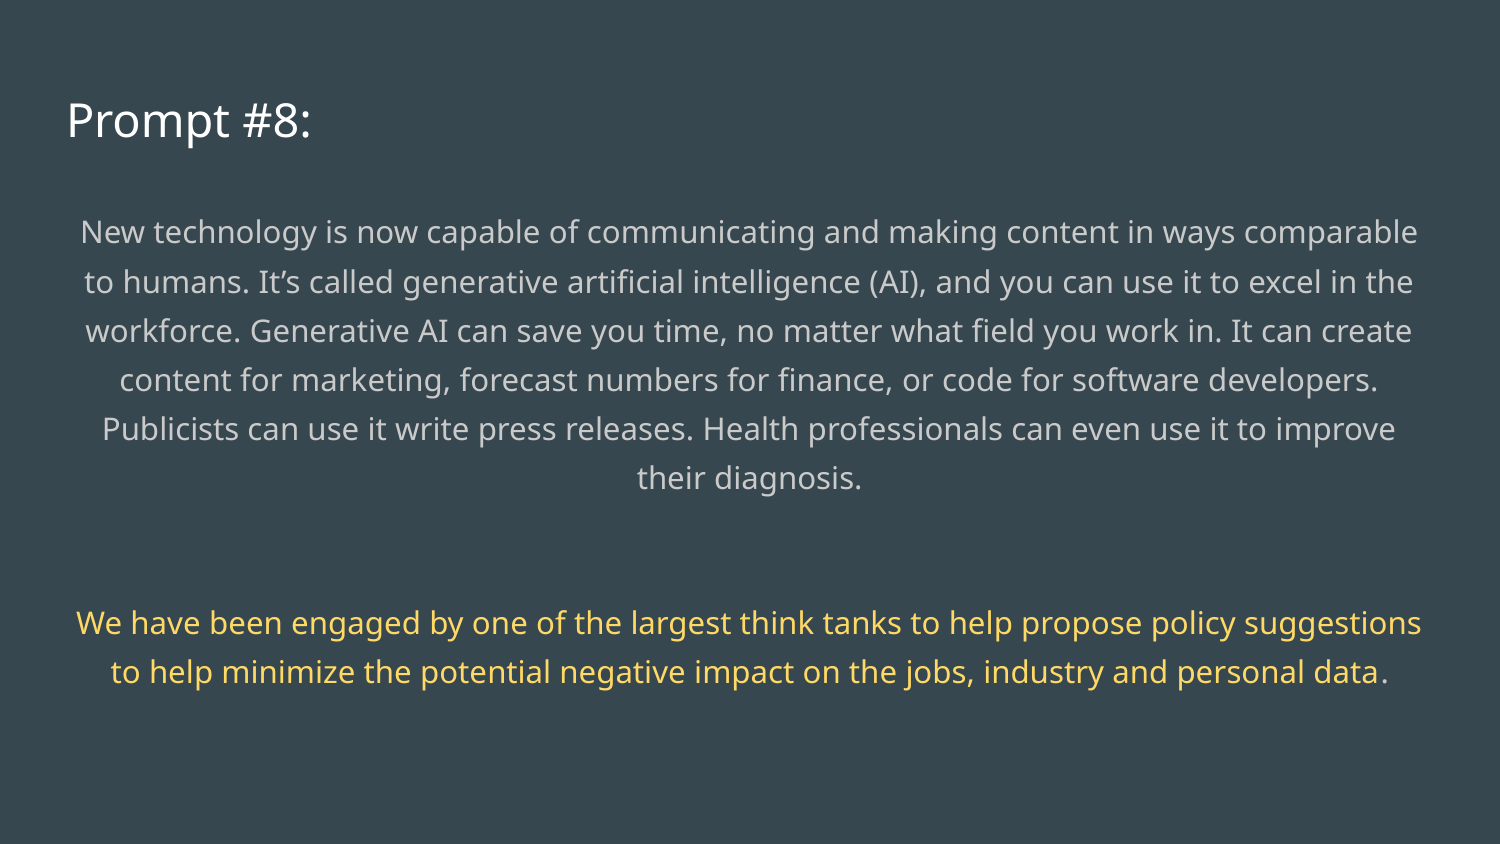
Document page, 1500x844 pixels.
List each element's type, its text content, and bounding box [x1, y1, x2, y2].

title Prompt #8: [51, 72, 1449, 167]
list New technology is now capable of communicating and making content in ways comparable to humans. It’s called generative artificial intelligence (AI), and you can use it to excel in the workforce. Generative AI can save you time, no matter what field you work in. It can create content for marketing, forecast numbers for finance, or code for software developers. Publicists can use it write press releases. Health professionals can even use it to improve their diagnosis. We have been engaged by one of the largest think tanks to help propose policy suggestions to help minimize the potential negative impact on the jobs, industry and personal data. [51, 189, 1449, 750]
